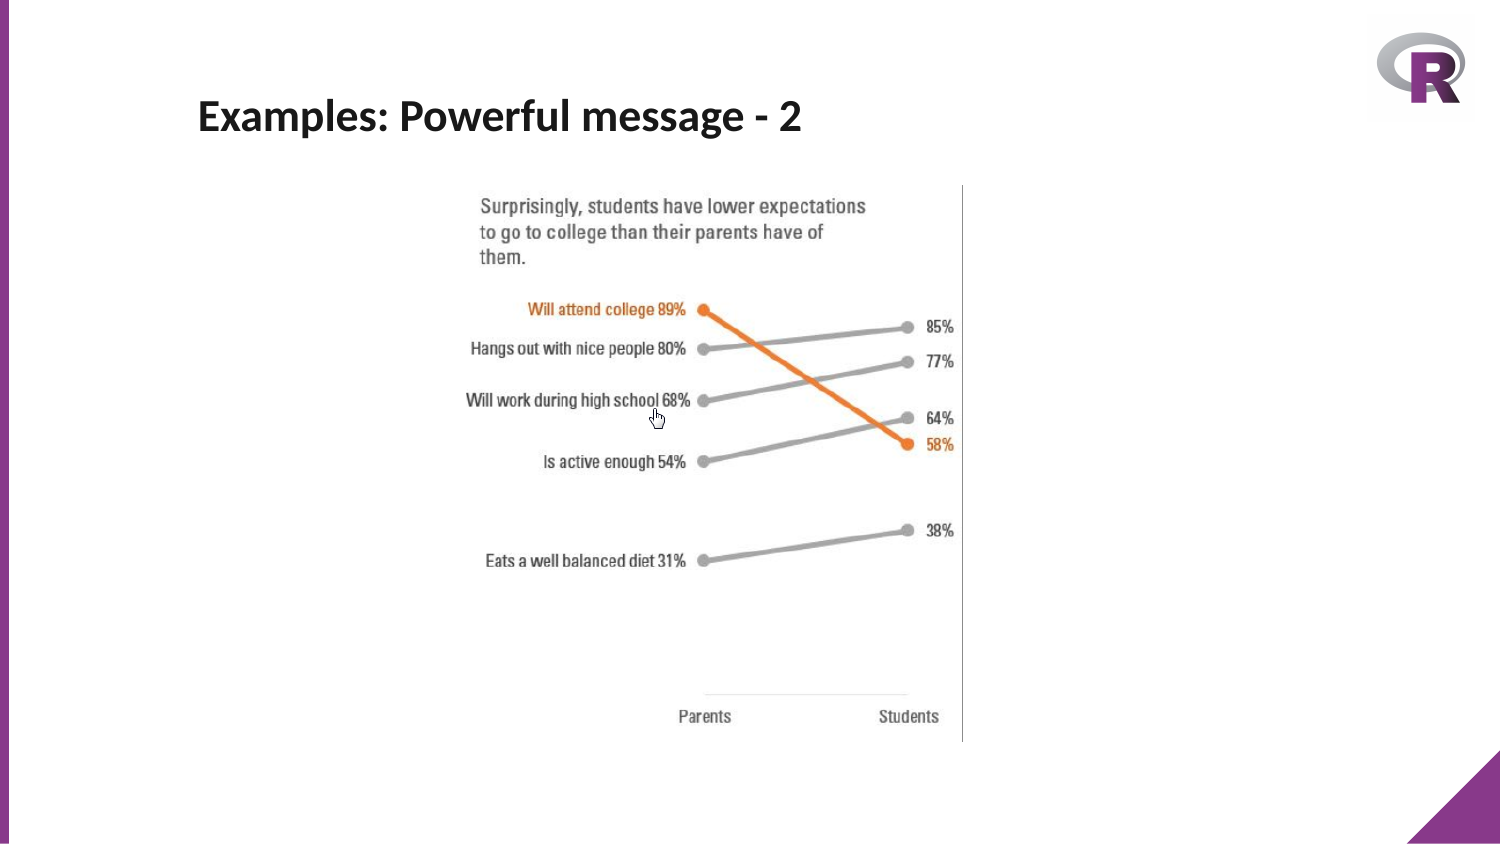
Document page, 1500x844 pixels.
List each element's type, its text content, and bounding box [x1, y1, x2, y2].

list Examples: Powerful message - 2 [183, 70, 1223, 156]
picture [1367, 14, 1475, 122]
picture [466, 185, 963, 742]
